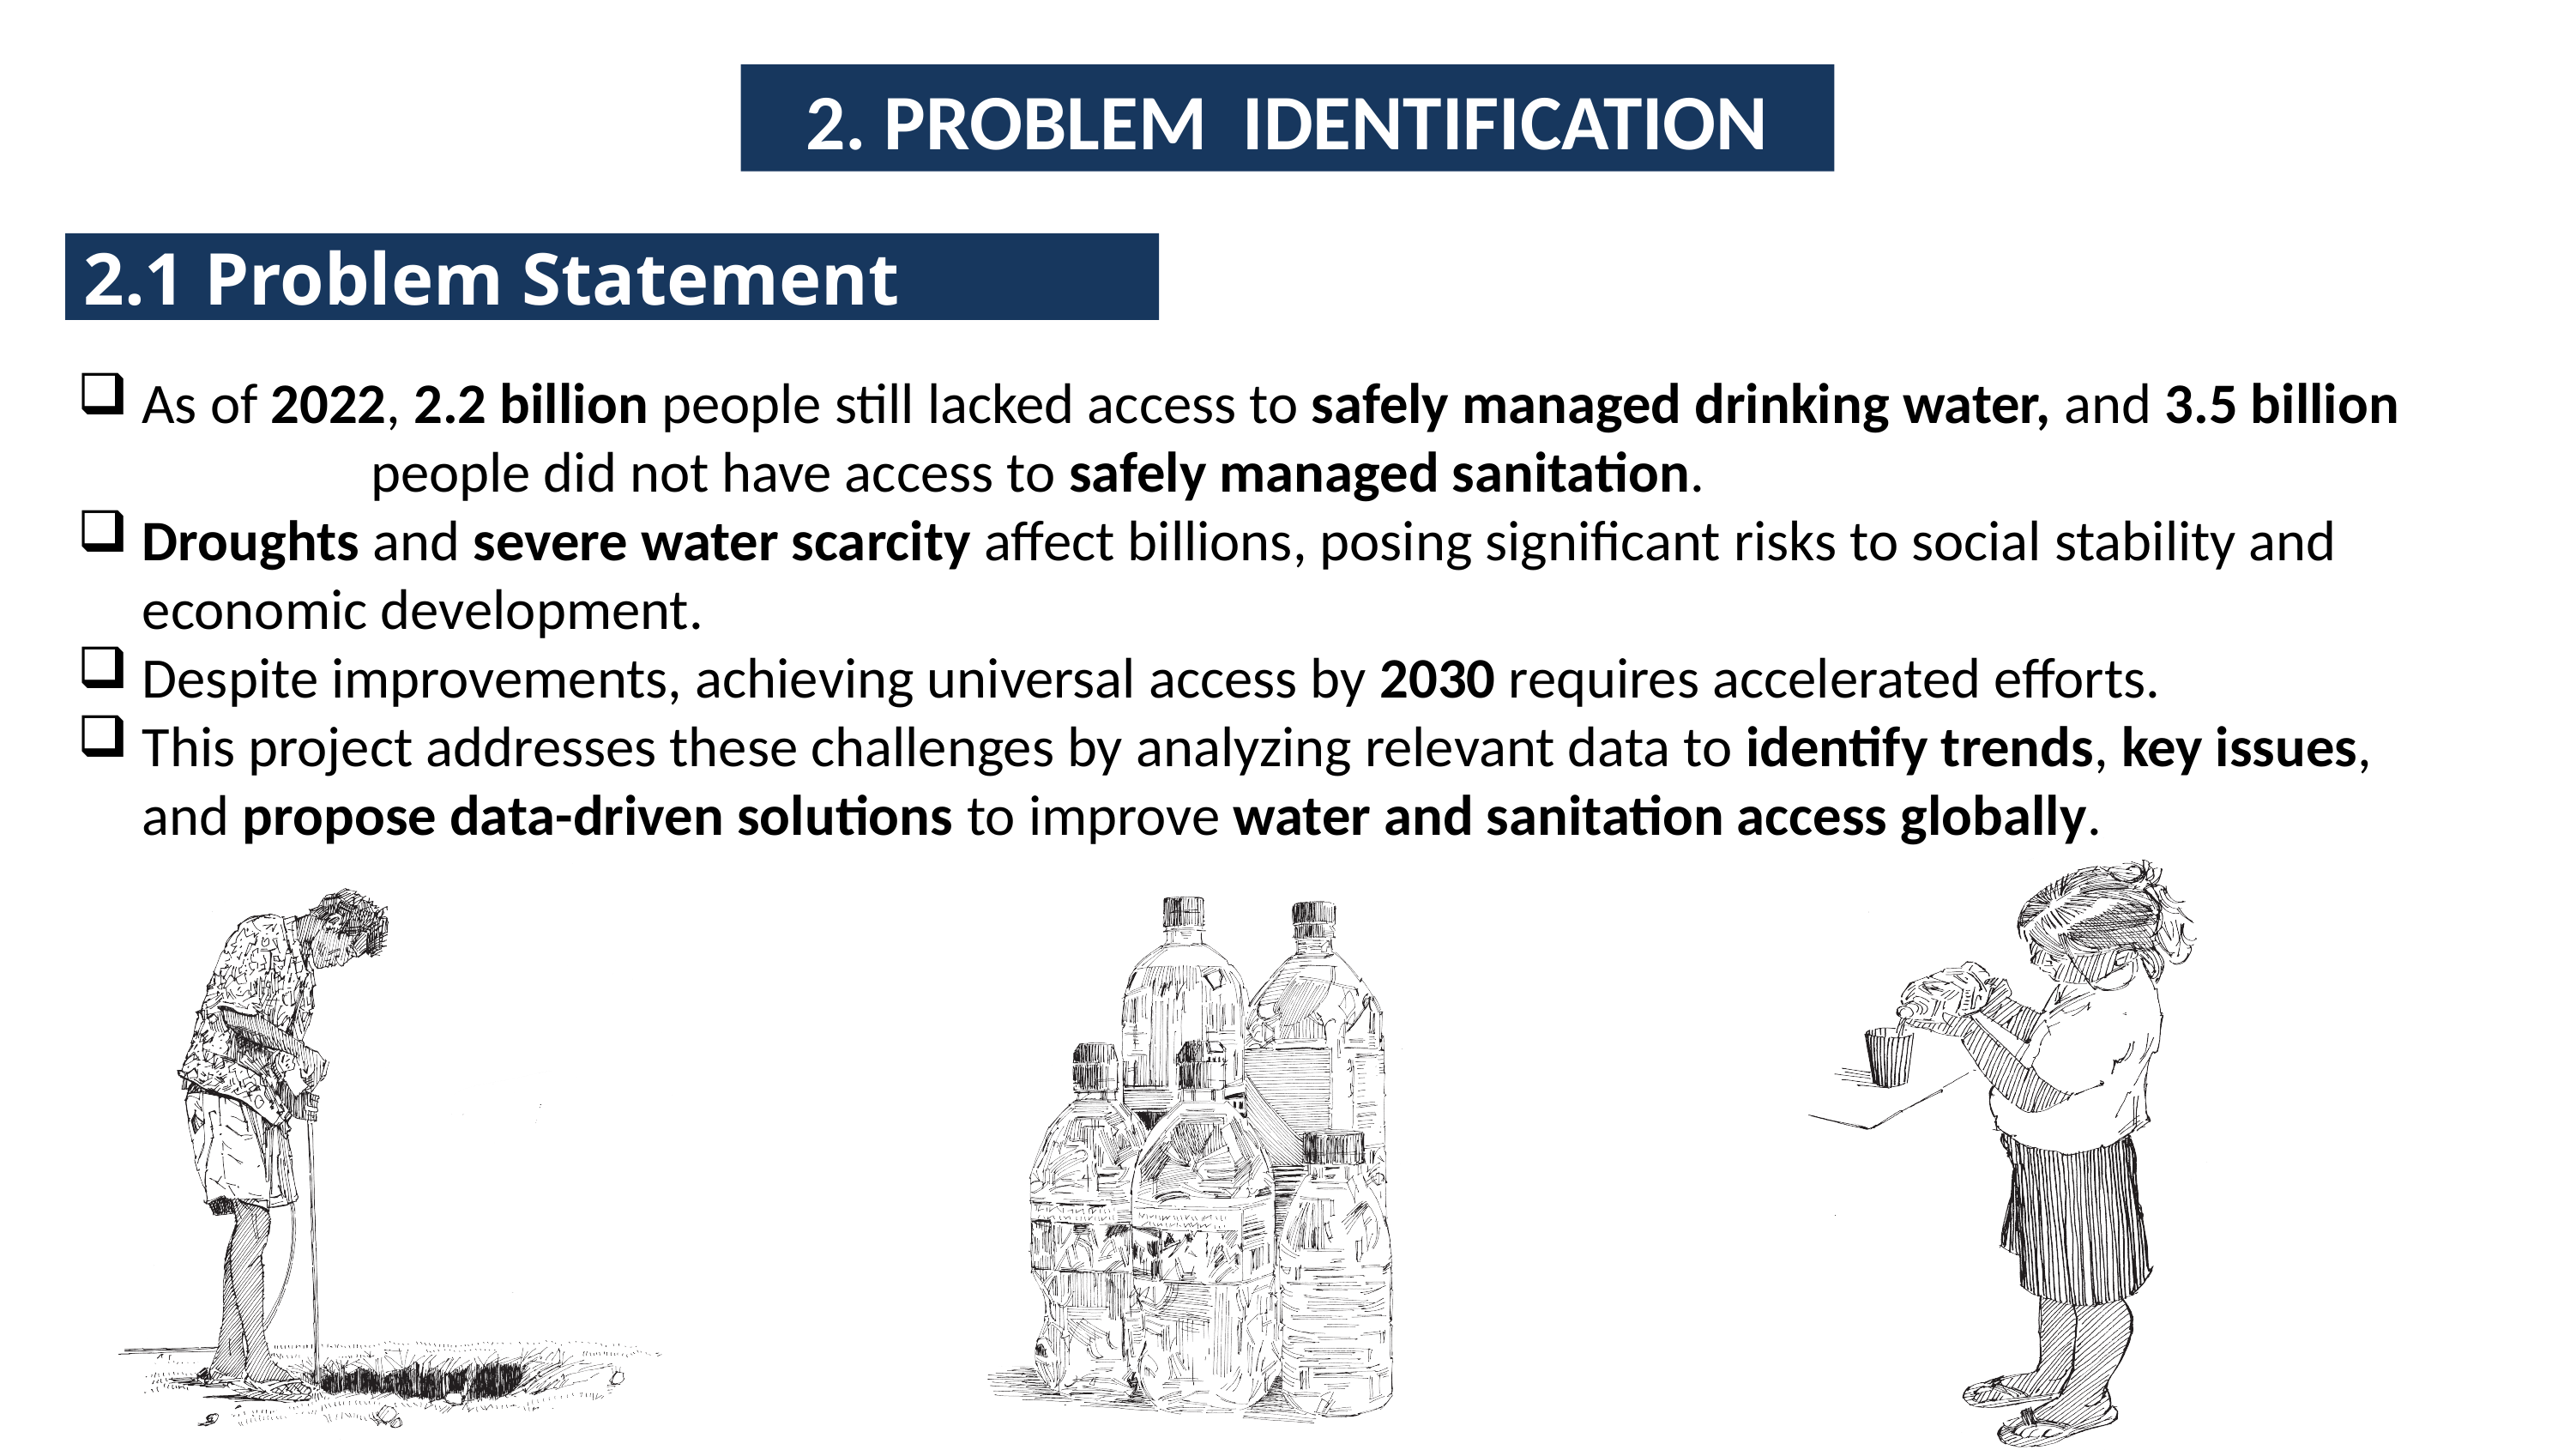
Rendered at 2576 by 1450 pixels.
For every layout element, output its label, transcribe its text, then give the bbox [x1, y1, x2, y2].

title 2.1 Problem Statement [65, 233, 1160, 317]
picture [1791, 837, 2207, 1450]
picture [118, 863, 673, 1441]
text_box As of 2022, 2.2 billion people still lacked access to safely managed drinking water, and 3.5 billion people did not have access to safely managed sanitation. Droughts and severe water scarcity affect billions, posing significant risks to social stability and economic development. Despite improvements, achieving universal access by 2030 requires accelerated efforts. This project addresses these challenges by analyzing relevant data to identify trends, key issues, and propose data-driven solutions to improve water and sanitation access globally. [65, 317, 2435, 854]
picture [986, 879, 1403, 1423]
text_box 2. PROBLEM IDENTIFICATION [740, 64, 1835, 172]
